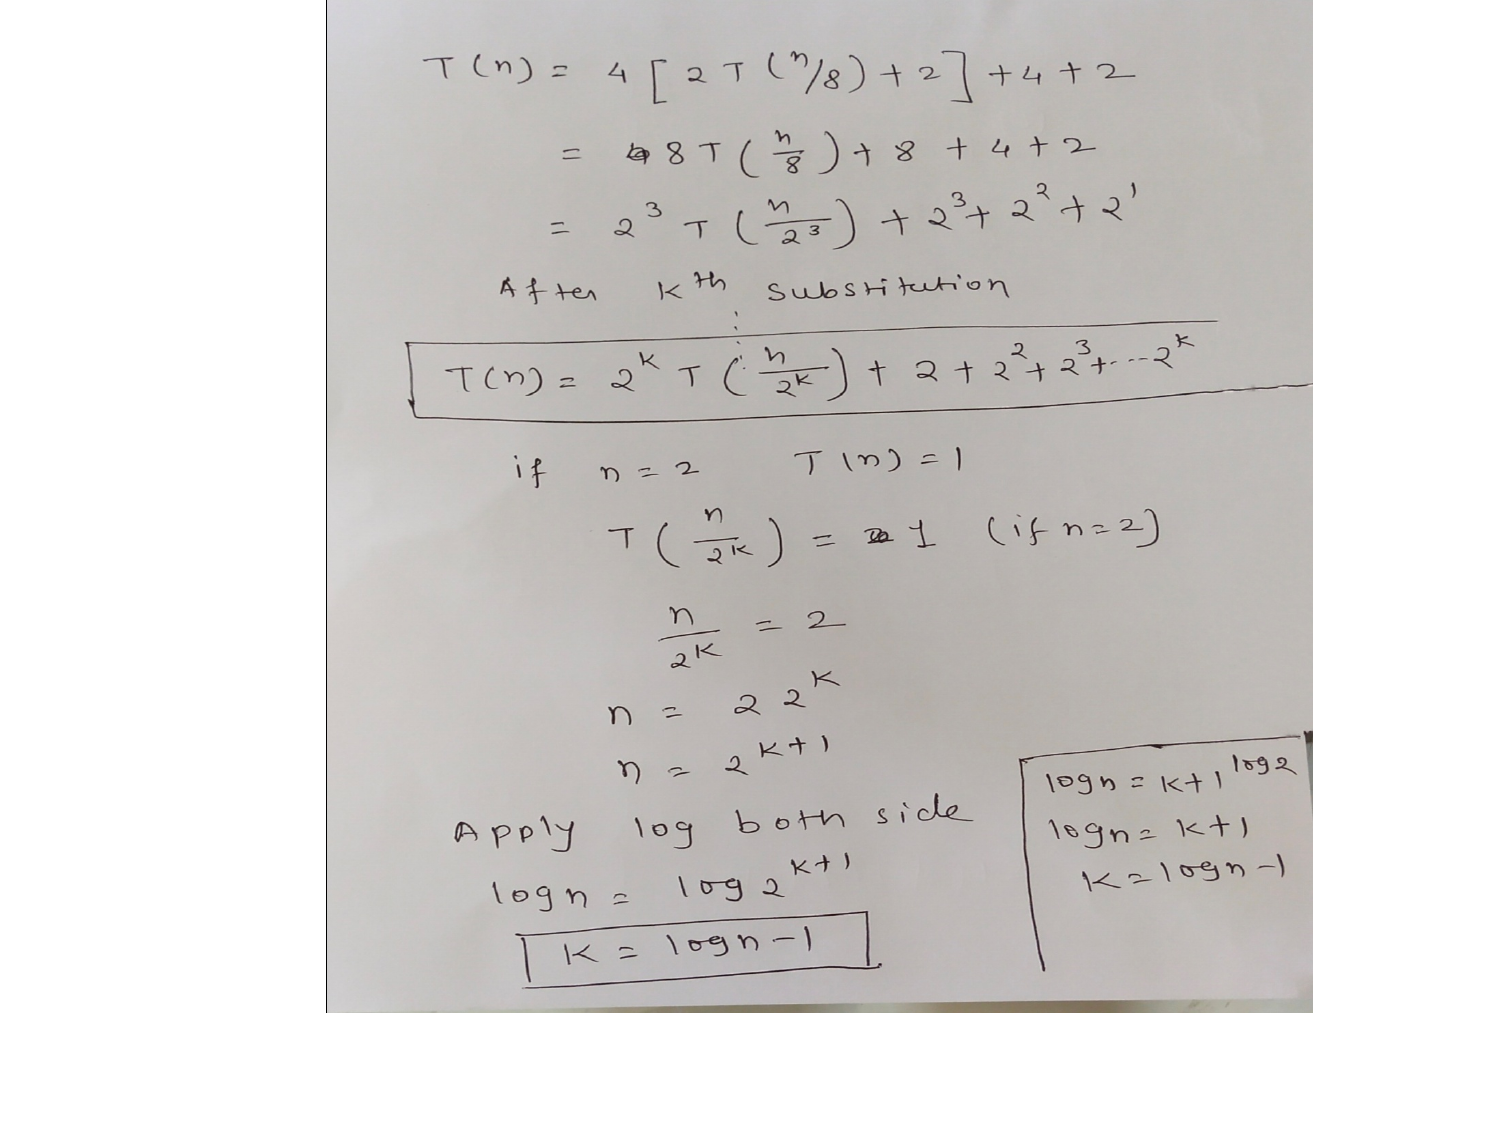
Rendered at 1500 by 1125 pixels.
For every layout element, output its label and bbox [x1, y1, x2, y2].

picture [326, 0, 1313, 1013]
